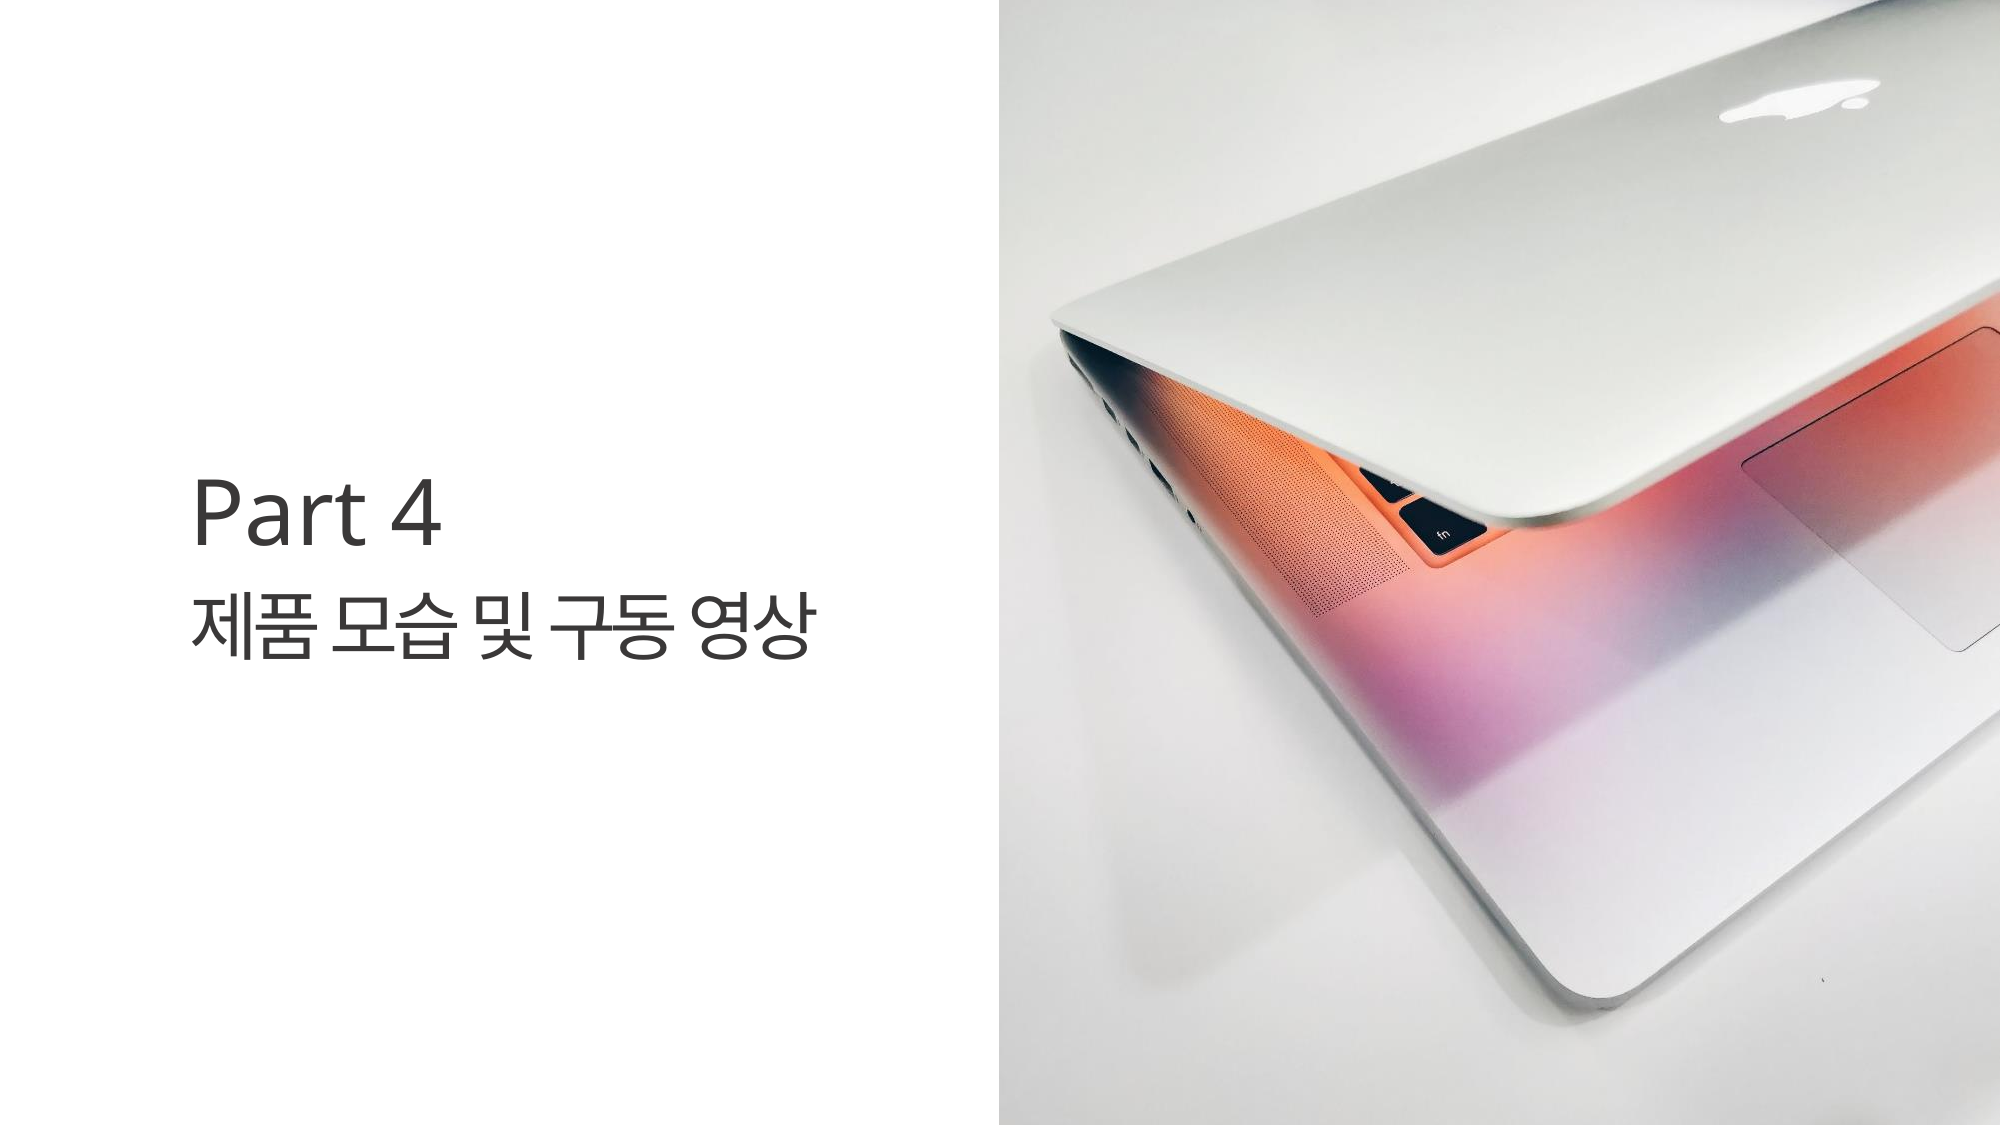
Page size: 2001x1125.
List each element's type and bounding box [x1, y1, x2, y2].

picture [999, 0, 2000, 1125]
text_box [147, 446, 861, 679]
